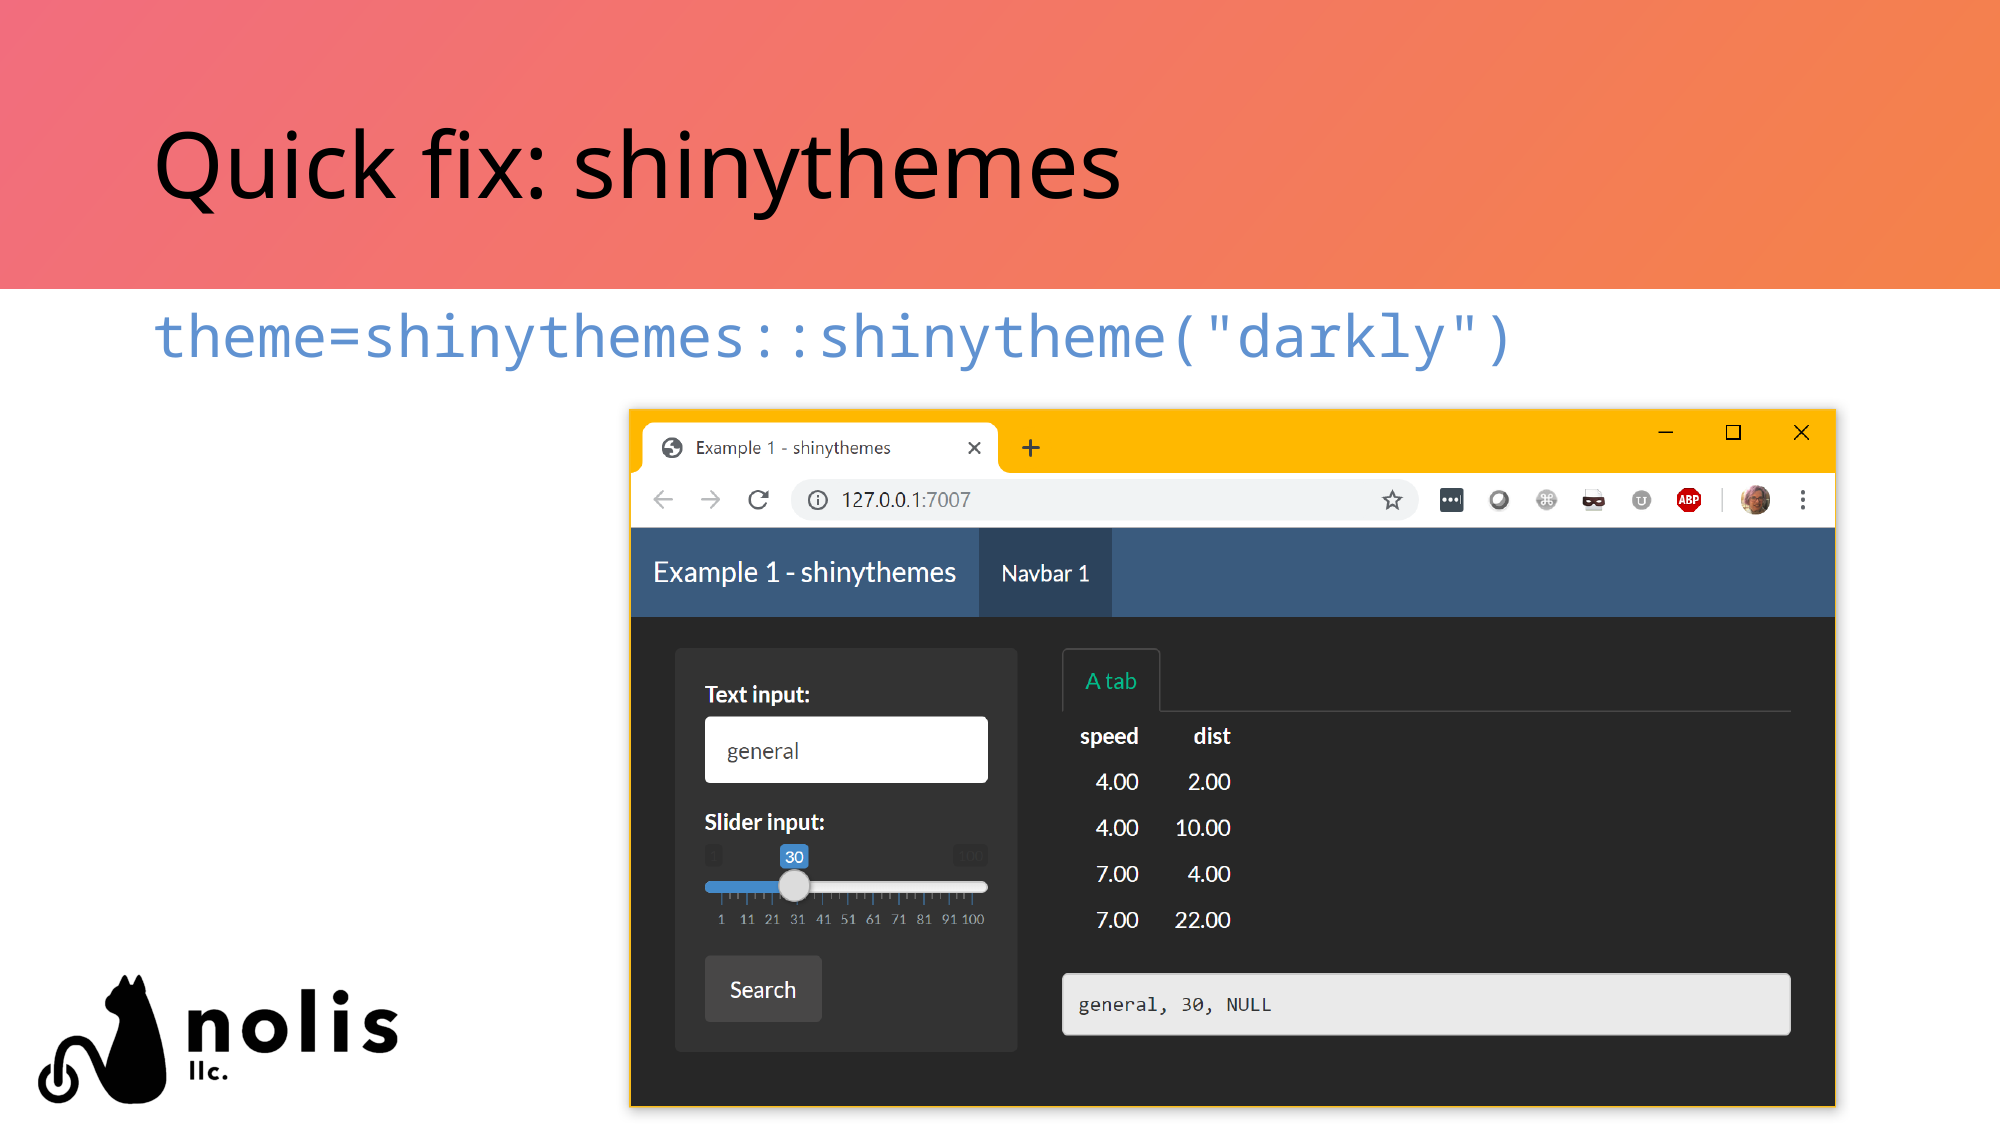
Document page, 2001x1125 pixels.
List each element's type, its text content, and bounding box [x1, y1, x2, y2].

picture [18, 955, 412, 1116]
title Quick fix: shinythemes [137, 59, 1863, 278]
list theme=shinythemes::shinytheme("darkly") [137, 299, 1863, 402]
picture [611, 397, 1850, 1125]
